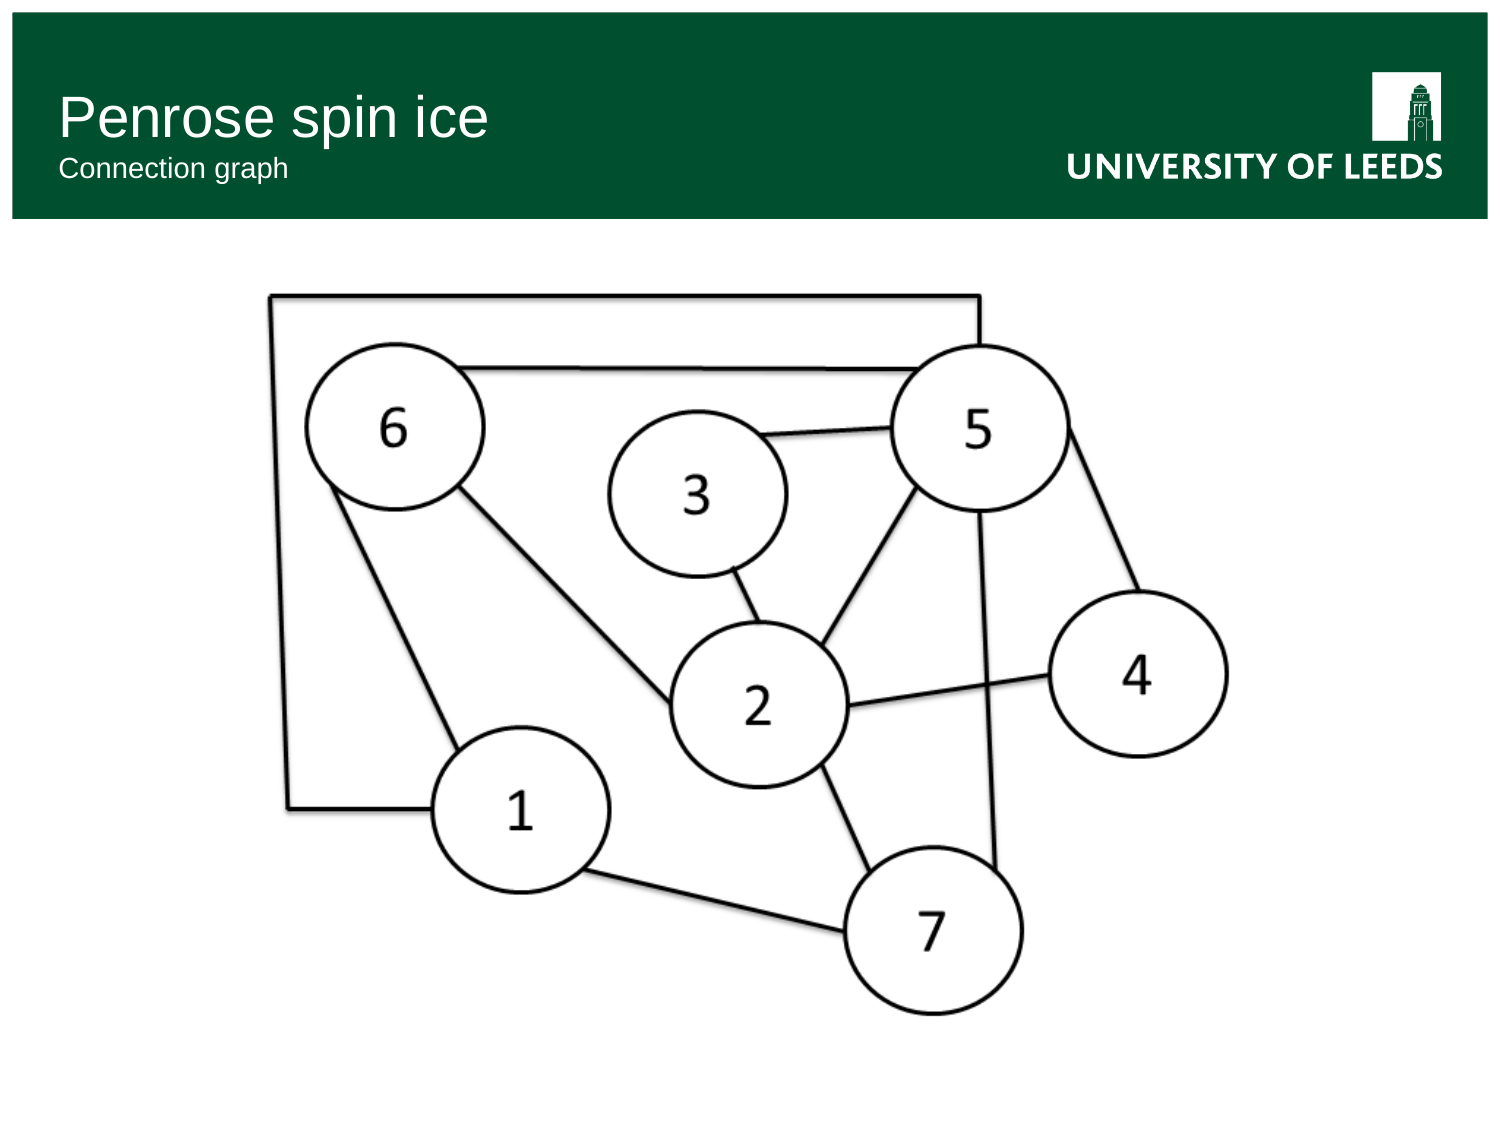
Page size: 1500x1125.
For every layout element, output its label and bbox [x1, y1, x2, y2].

picture [265, 291, 1235, 1023]
text_box [12, 12, 1488, 220]
